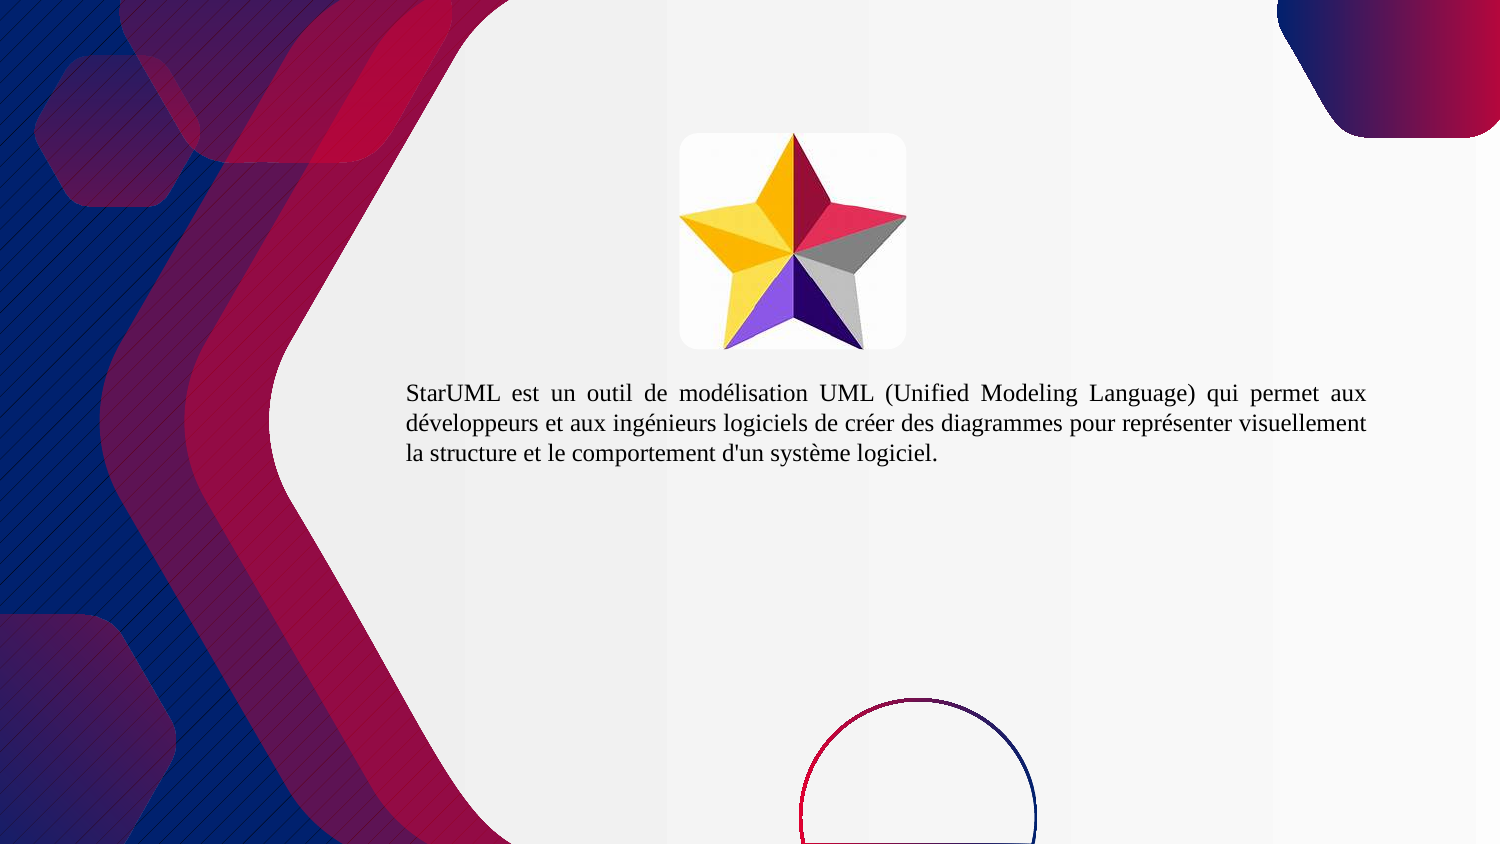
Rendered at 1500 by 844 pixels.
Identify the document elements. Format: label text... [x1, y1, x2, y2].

picture [679, 132, 907, 350]
title StarUML est un outil de modélisation UML (Unified Modeling Language) qui permet aux développeurs et aux ingénieurs logiciels de créer des diagrammes pour représenter visuellement la structure et le comportement d'un système logiciel. [390, 218, 1384, 626]
